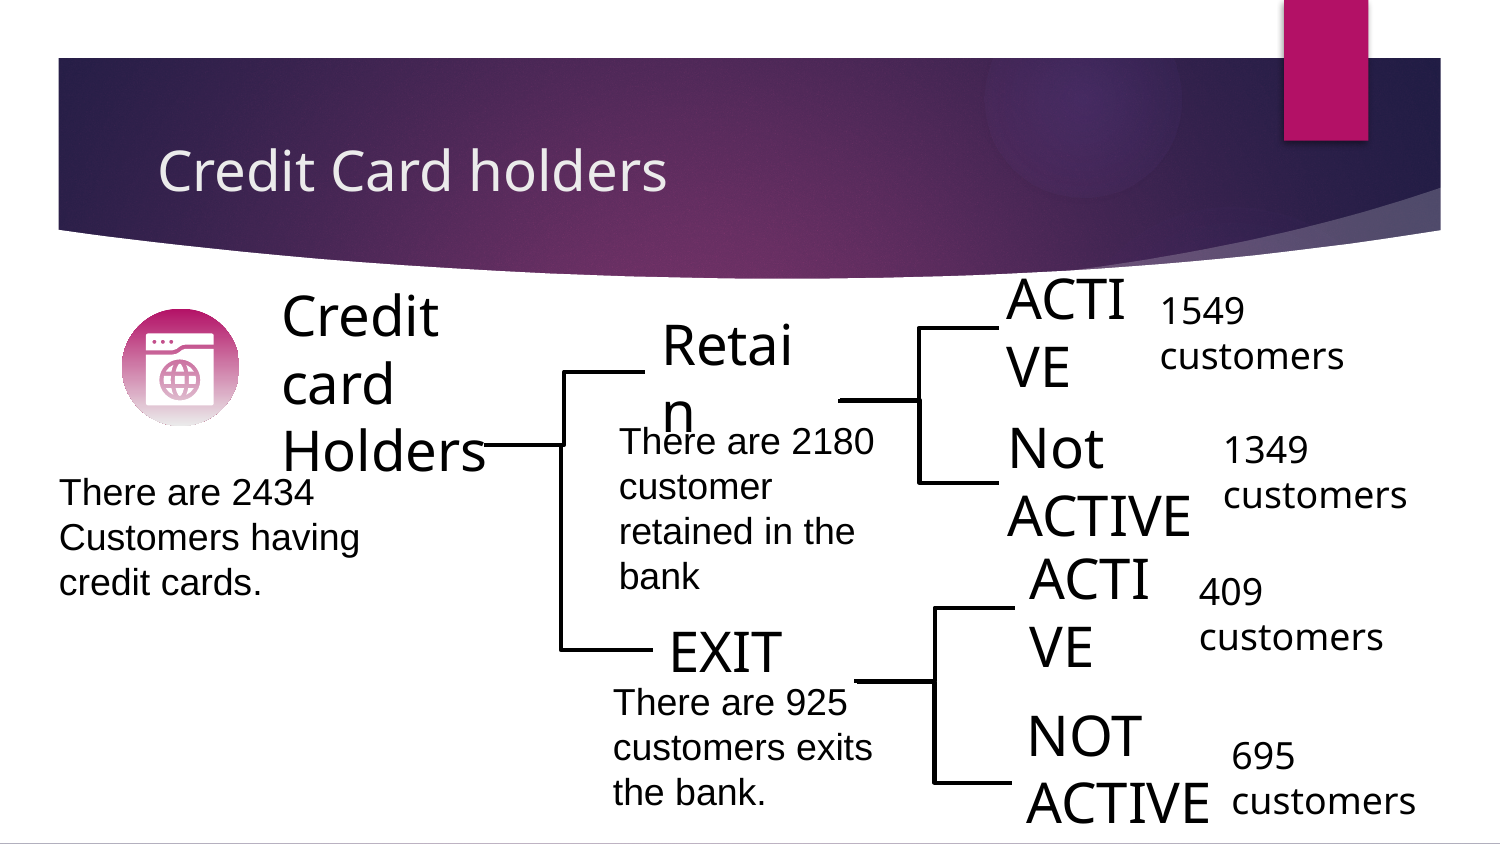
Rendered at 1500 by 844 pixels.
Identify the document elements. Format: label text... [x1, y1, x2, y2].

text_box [854, 607, 1016, 681]
text_box 1549 customers [1144, 300, 1383, 364]
text_box EXIT [653, 619, 810, 663]
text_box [856, 681, 1012, 783]
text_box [483, 371, 645, 446]
text_box There are 2434 Customers having credit cards. [43, 452, 389, 664]
text_box Credit card Holders [266, 322, 560, 441]
text_box ACTIVE [991, 299, 1172, 363]
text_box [145, 333, 214, 406]
text_box There are 925 customers exits the bank. [597, 663, 902, 803]
text_box There are 2180 customer retained in the bank [603, 401, 898, 542]
title Credit Card holders [142, 119, 1220, 207]
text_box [837, 327, 1000, 400]
text_box NOT ACTIVE [1011, 735, 1245, 800]
text_box 695 customers [1216, 745, 1439, 809]
text_box 1349 customers [1207, 439, 1451, 503]
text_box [504, 501, 710, 595]
text_box [122, 308, 240, 426]
text_box 409 customers [1183, 580, 1406, 645]
text_box Retain [646, 344, 825, 401]
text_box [839, 399, 1000, 483]
text_box Not ACTIVE [992, 448, 1217, 512]
text_box ACTIVE [1014, 579, 1195, 643]
